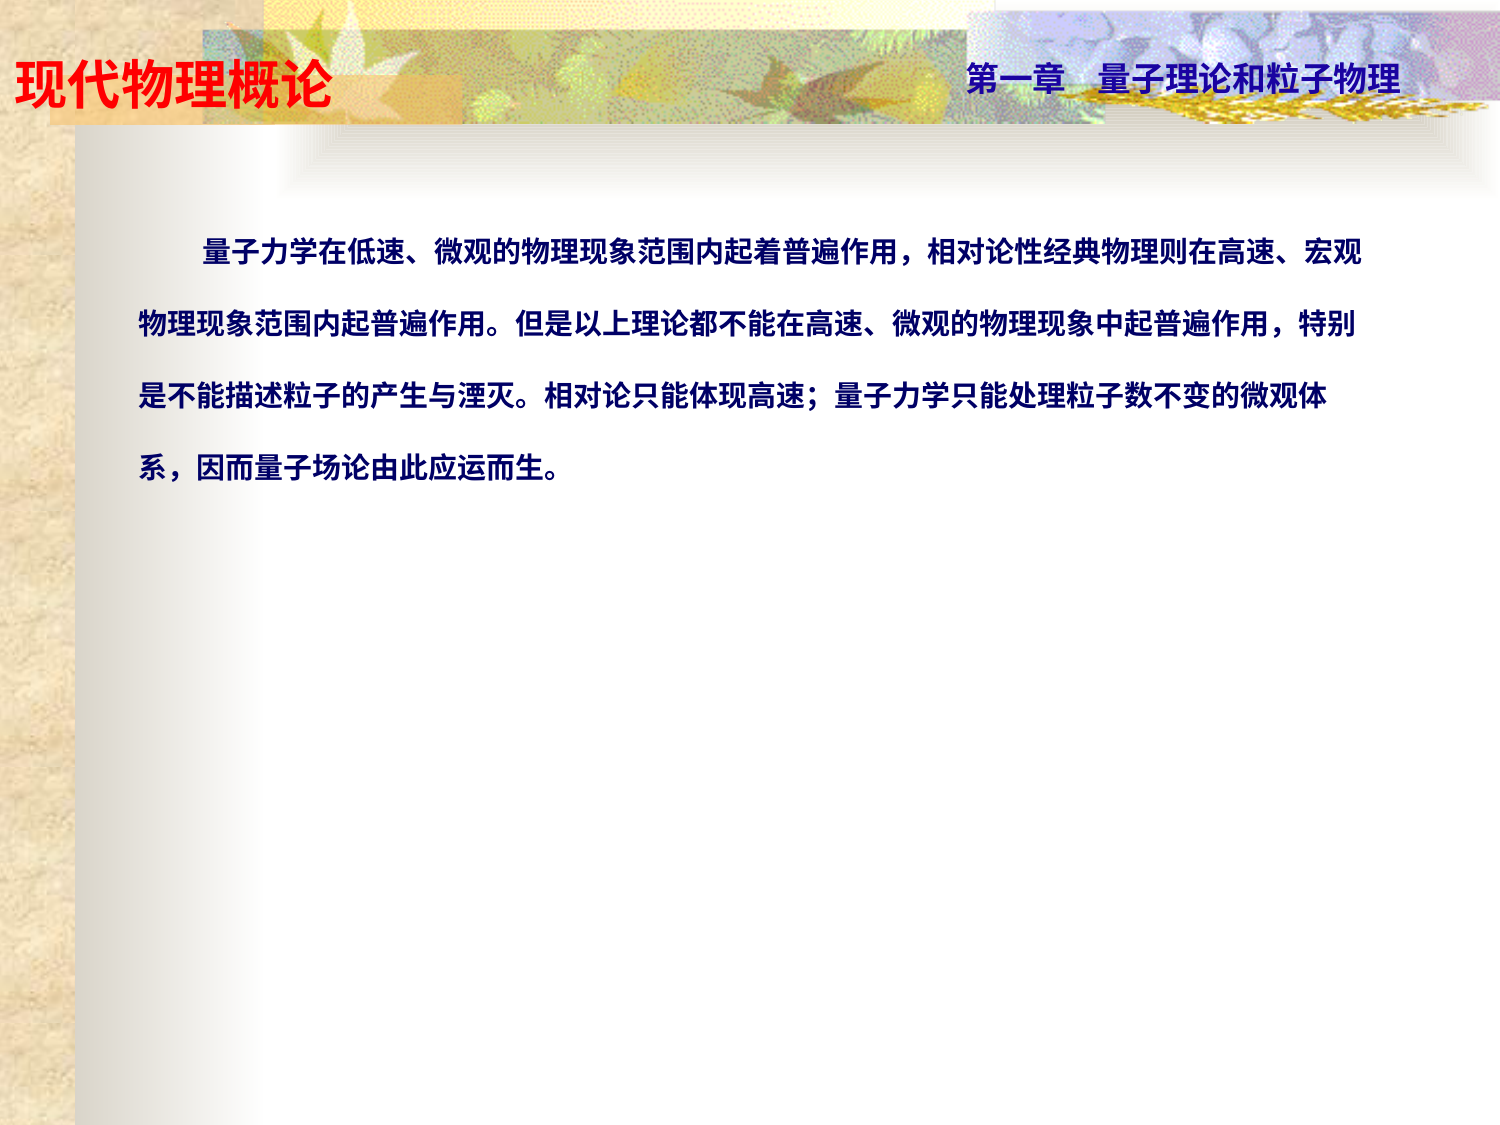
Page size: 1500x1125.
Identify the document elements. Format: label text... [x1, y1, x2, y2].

picture [0, 0, 1500, 1125]
text_box 量子力学在低速、微观的物理现象范围内起着普遍作用，相对论性经典物理则在高速、宏观物理现象范围内起普遍作用。但是以上理论都不能在高速、微观的物理现象中起普遍作用，特别是不能描述粒子的产生与湮灭。相对论只能体现高速；量子力学只能处理粒子数不变的微观体系，因而量子场论由此应运而生。 [123, 207, 1400, 511]
picture [310, 68, 320, 75]
